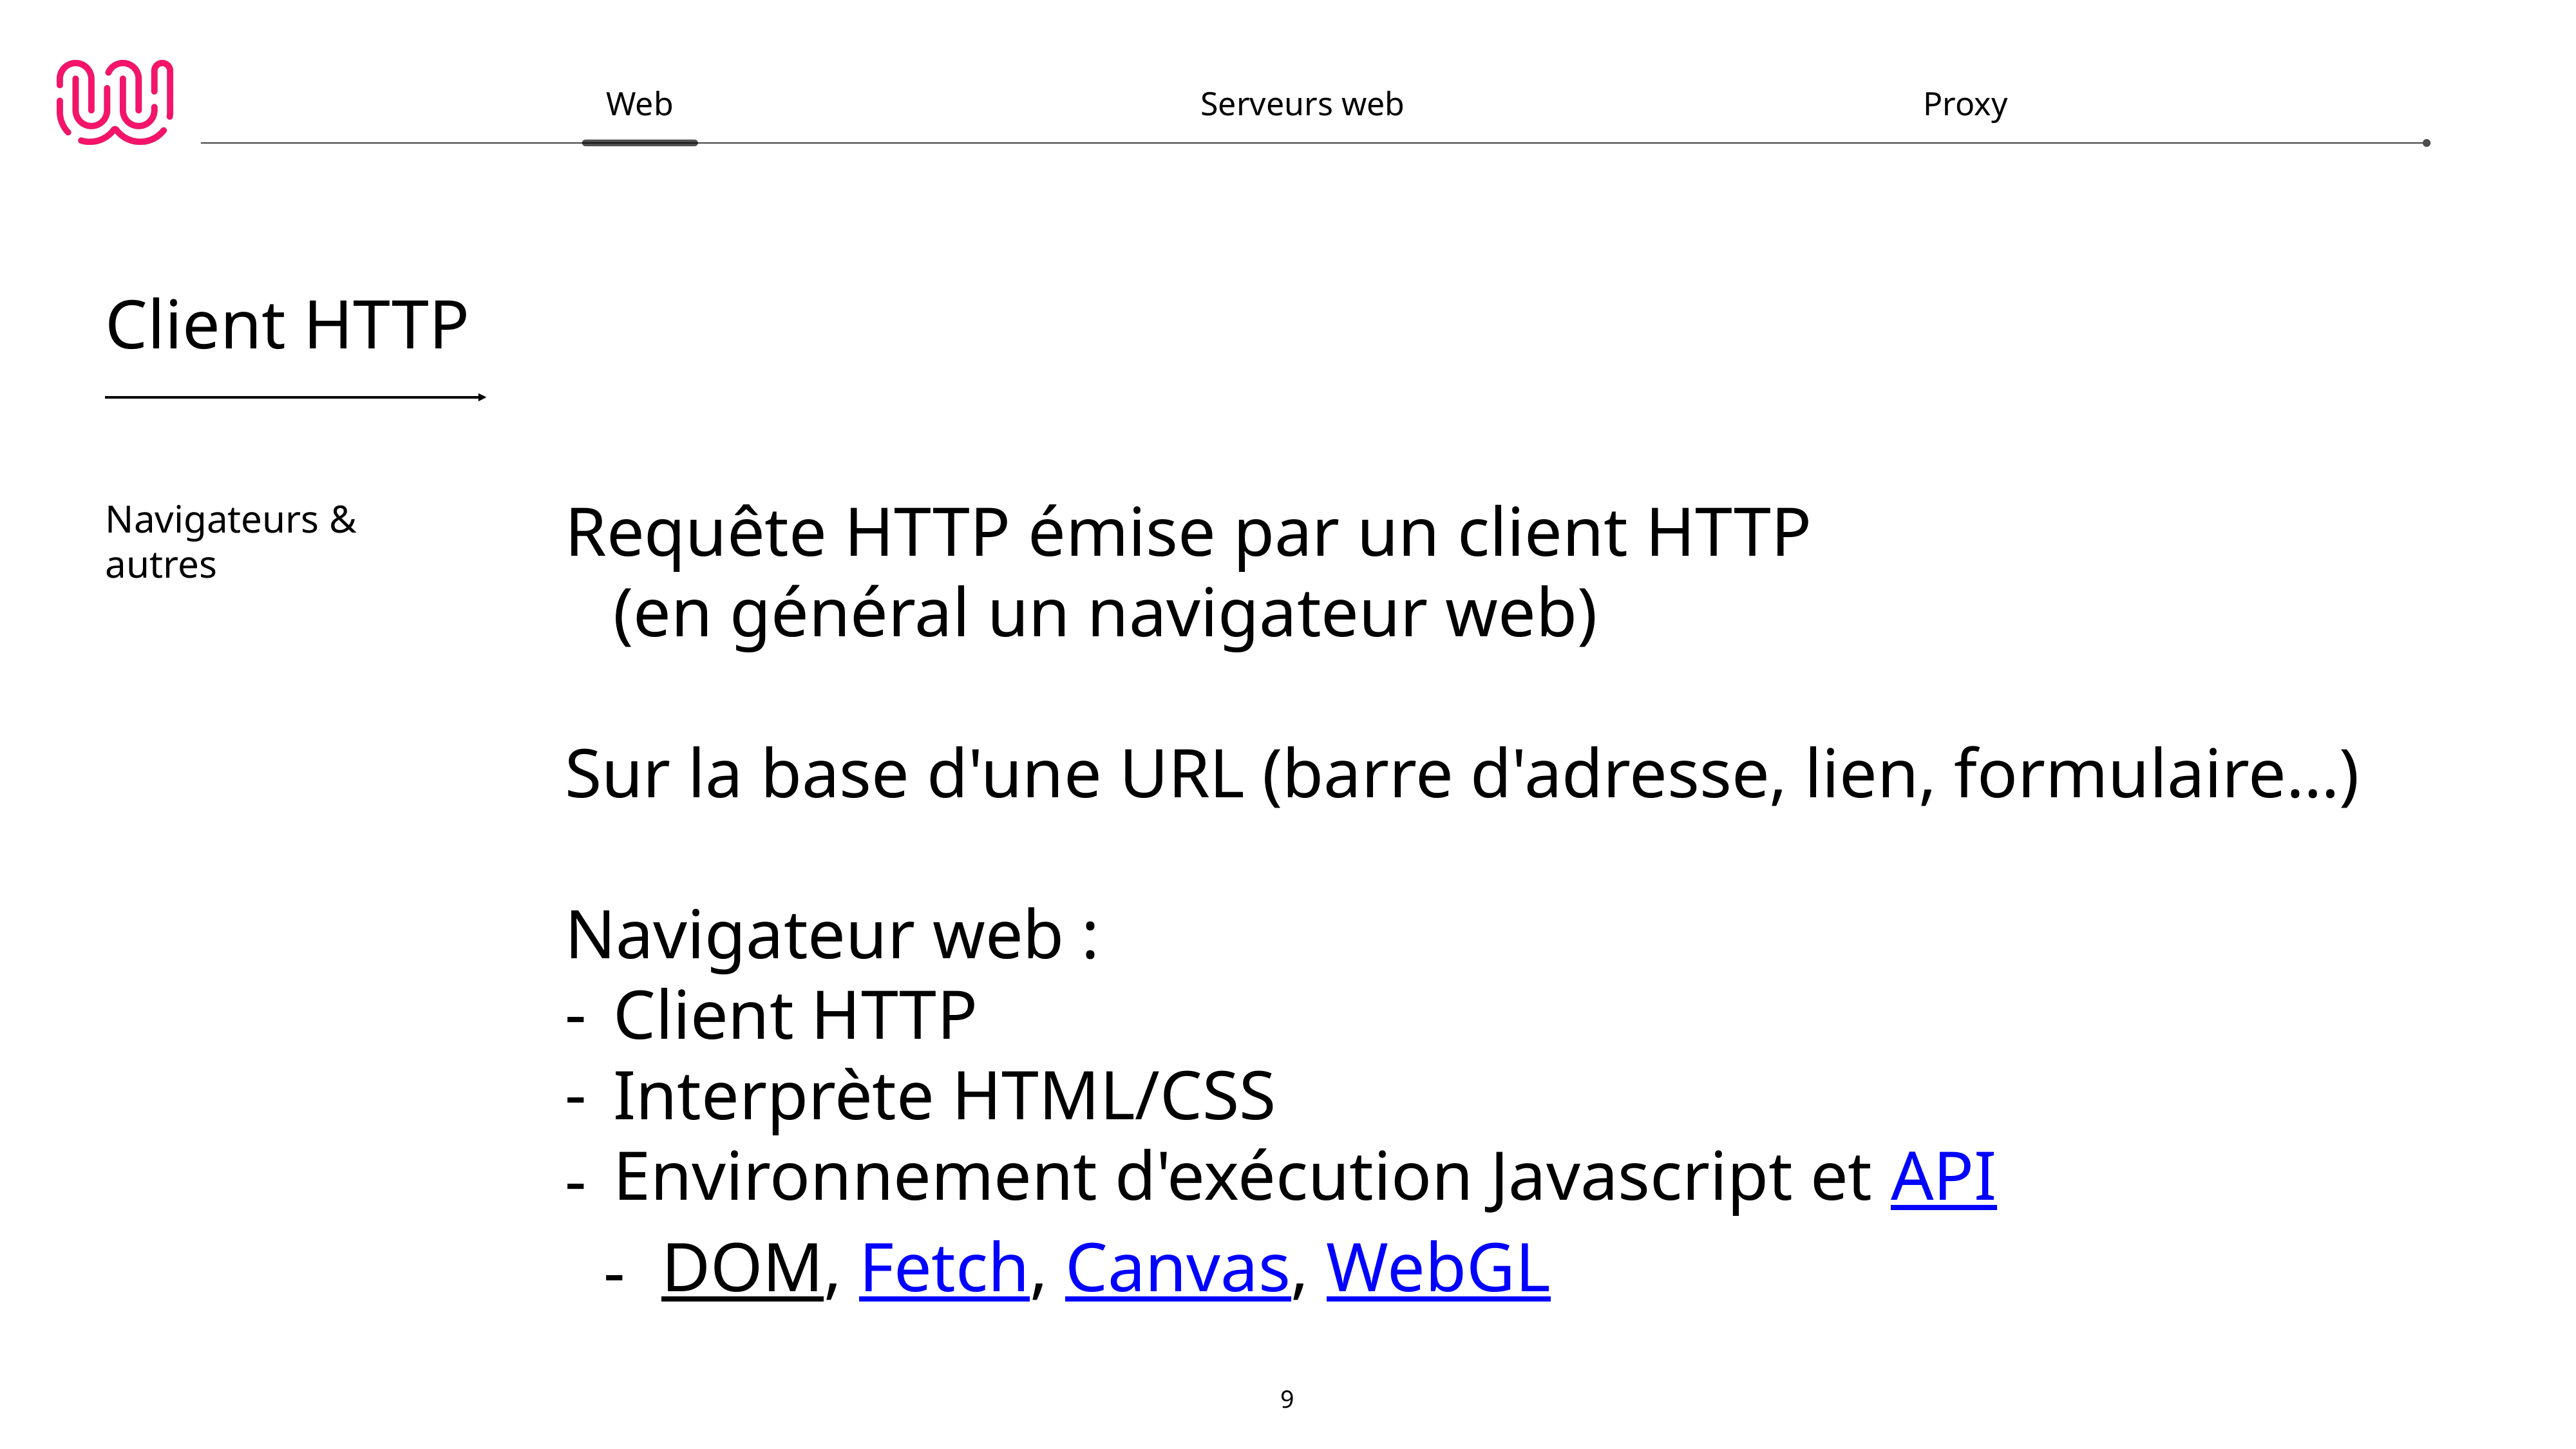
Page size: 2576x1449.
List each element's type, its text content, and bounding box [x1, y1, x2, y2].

text_box [582, 144, 698, 147]
text_box [582, 139, 698, 142]
text_box Serveurs web [1100, 78, 1506, 128]
text_box Web [437, 78, 843, 128]
text_box Proxy [1763, 78, 2168, 128]
text_box Client HTTP [100, 276, 1180, 368]
text_box Navigateurs & autres [100, 489, 471, 591]
slide_number ‹#› [1267, 571, 1307, 1423]
picture [57, 60, 173, 146]
text_box Requête HTTP émise par un client HTTP (en général un navigateur web) Sur la base d'une URL (barre d'adresse, lien, formulaire…) Navigateur web : Client HTTP Interprète HTML/CSS Environnement d'exécution Javascript et API DOM, Fetch, Canvas, WebGL [555, 410, 2427, 1395]
